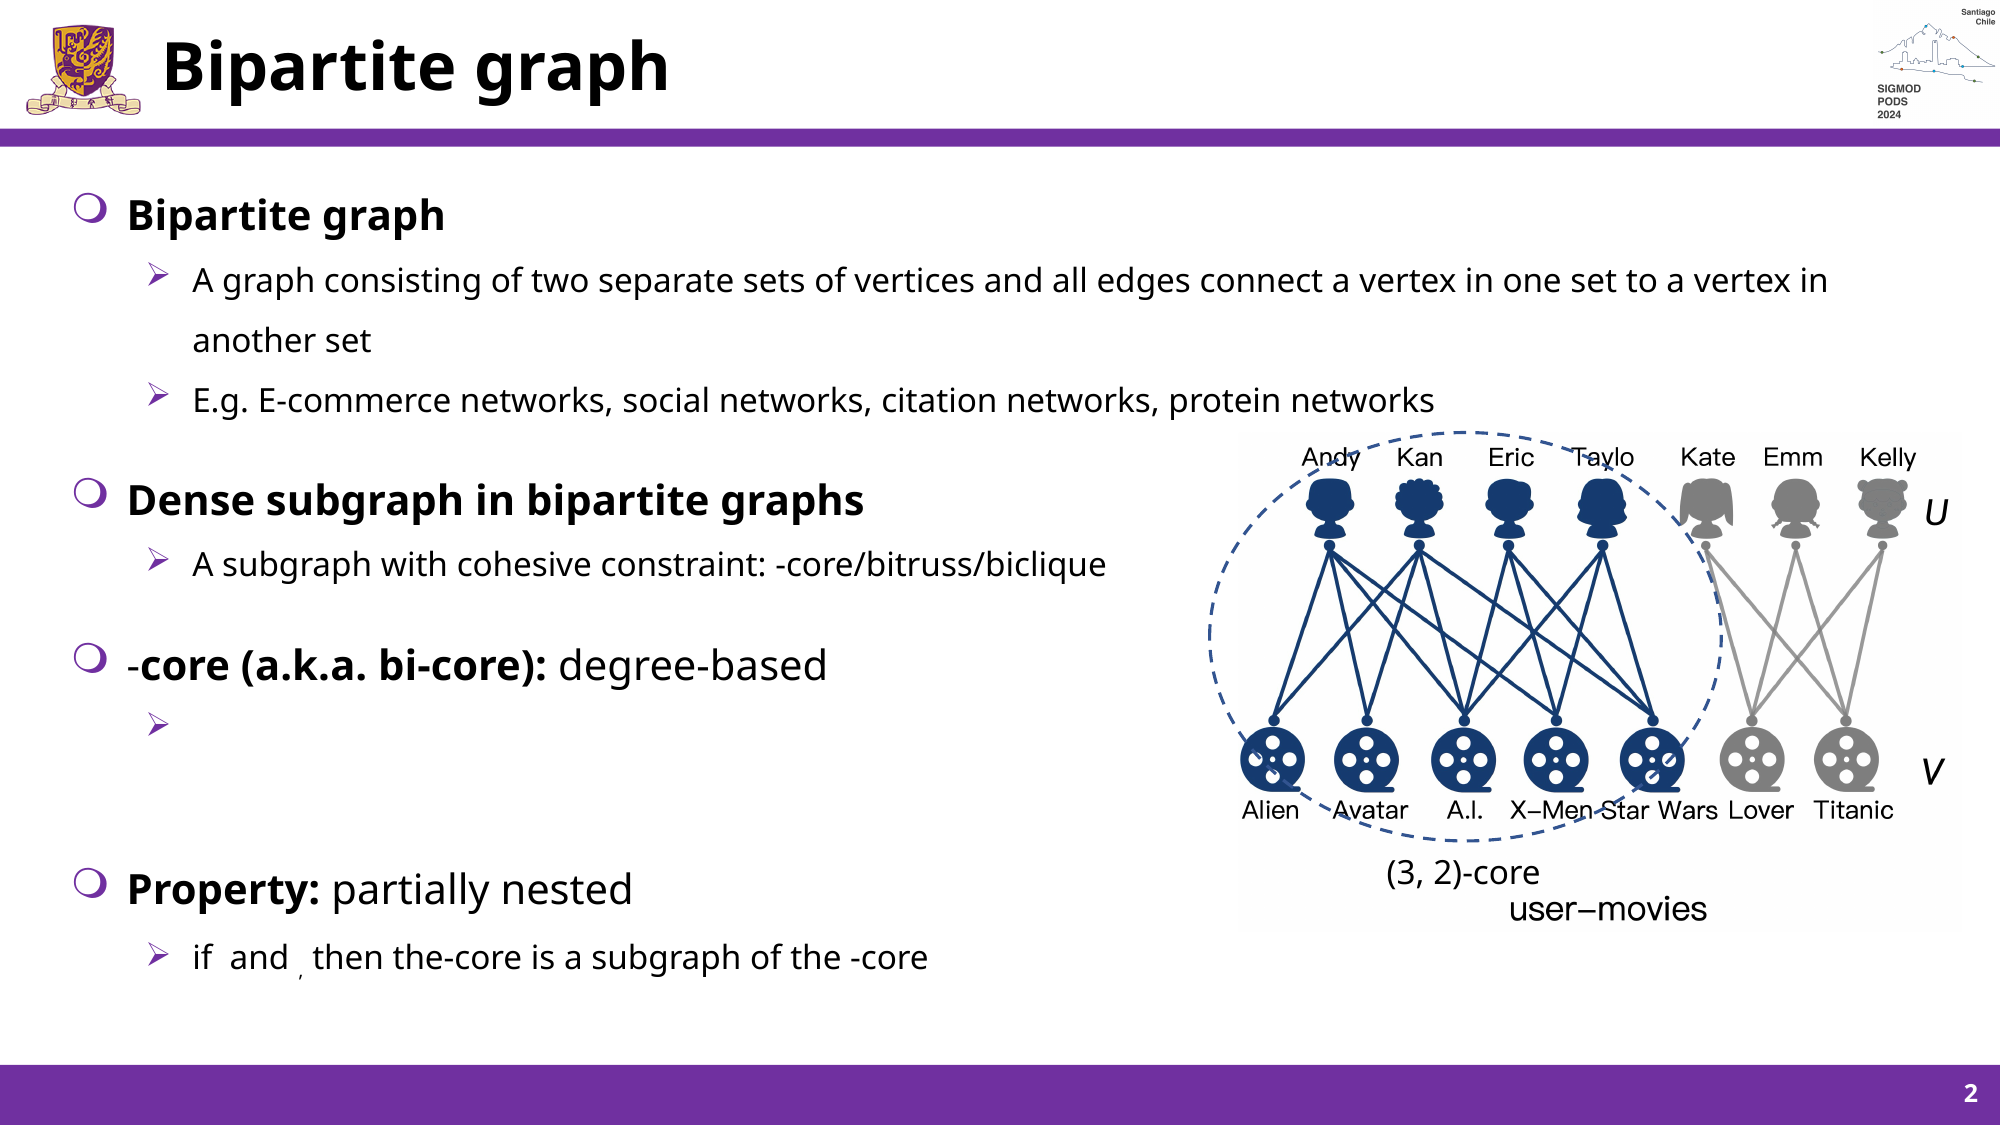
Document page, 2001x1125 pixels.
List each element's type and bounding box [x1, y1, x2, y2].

picture [1238, 432, 1962, 932]
text_box [0, 9, 2000, 147]
text_box [1208, 543, 1238, 733]
picture [1873, 0, 2000, 126]
text_box [0, 1064, 2000, 1125]
